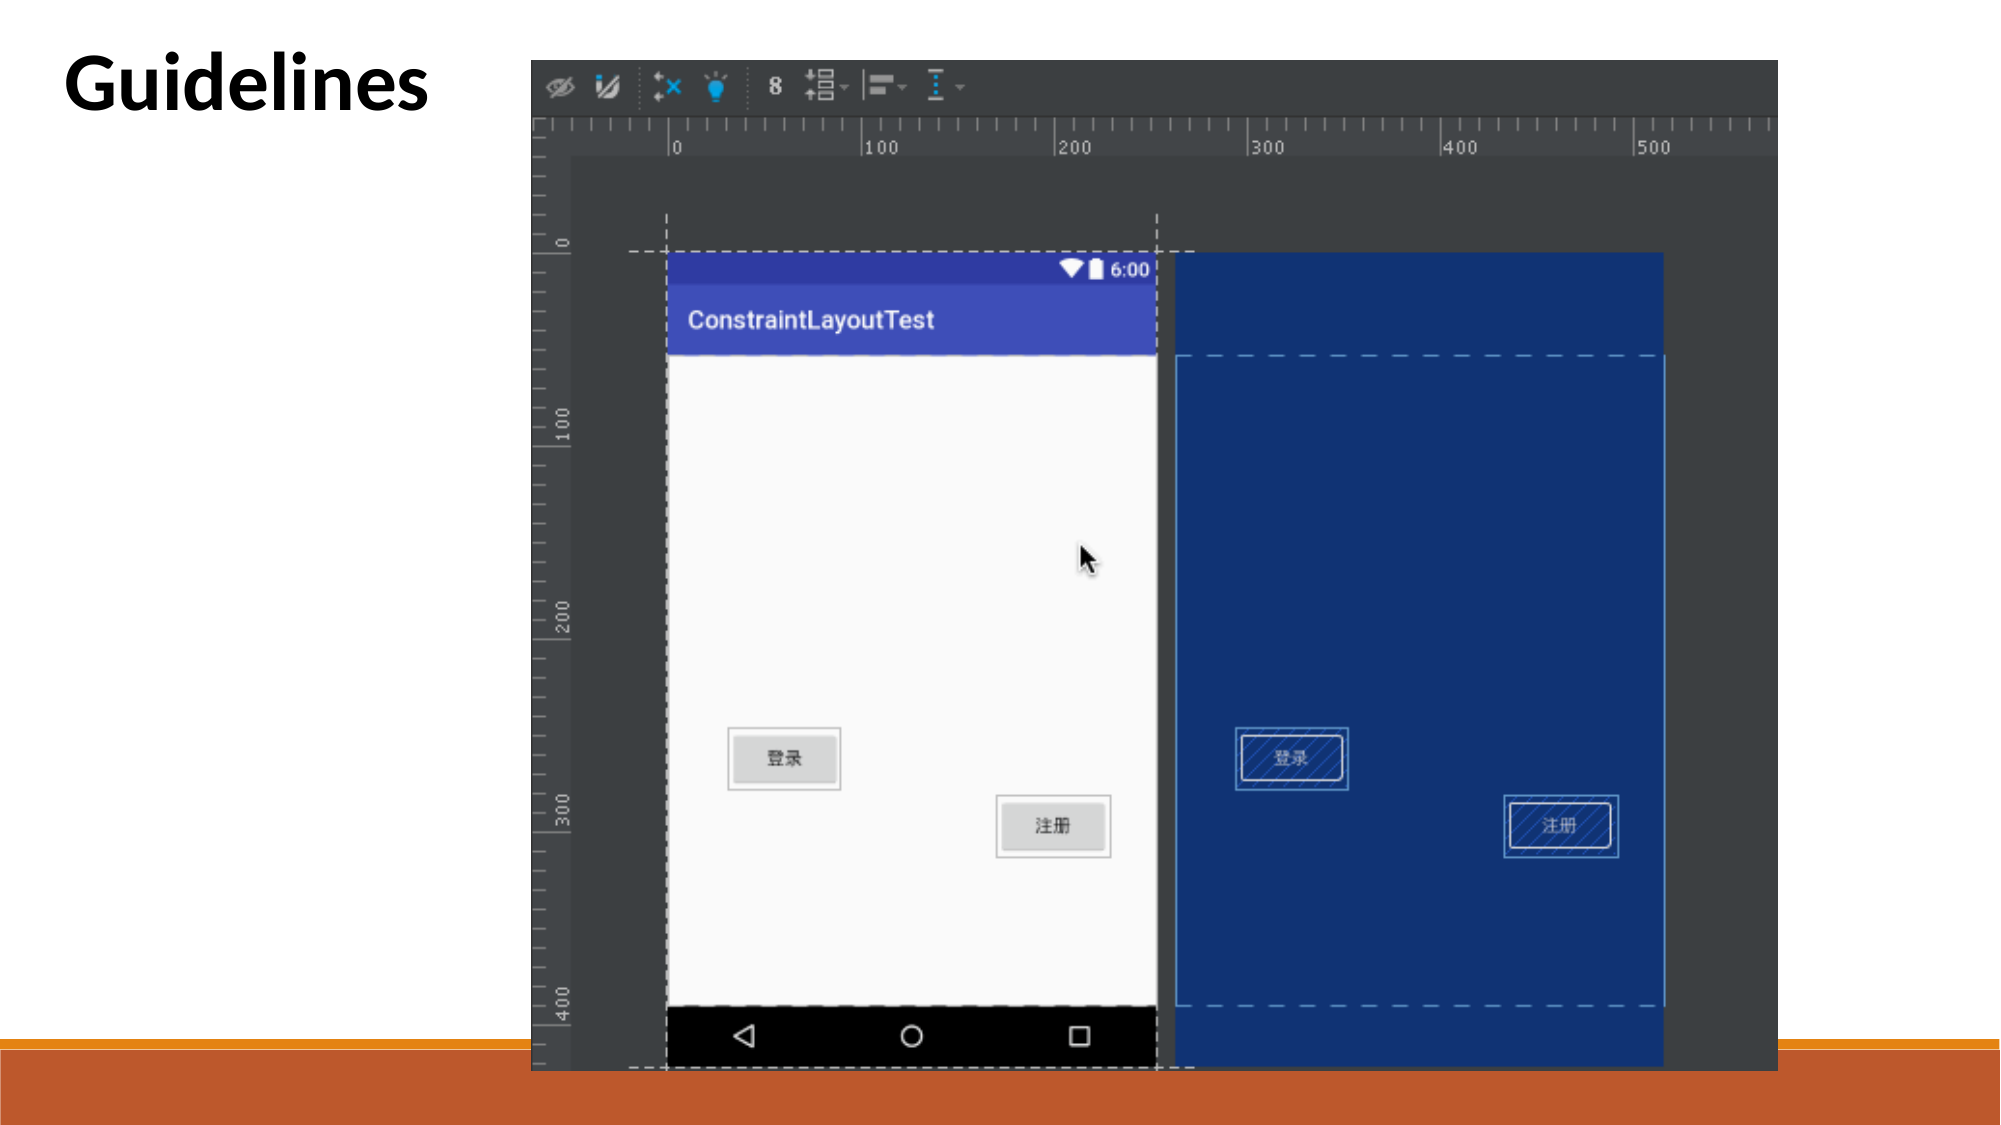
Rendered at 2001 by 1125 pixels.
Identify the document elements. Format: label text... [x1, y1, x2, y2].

picture [531, 59, 1778, 1071]
text_box Guidelines [49, 20, 446, 135]
